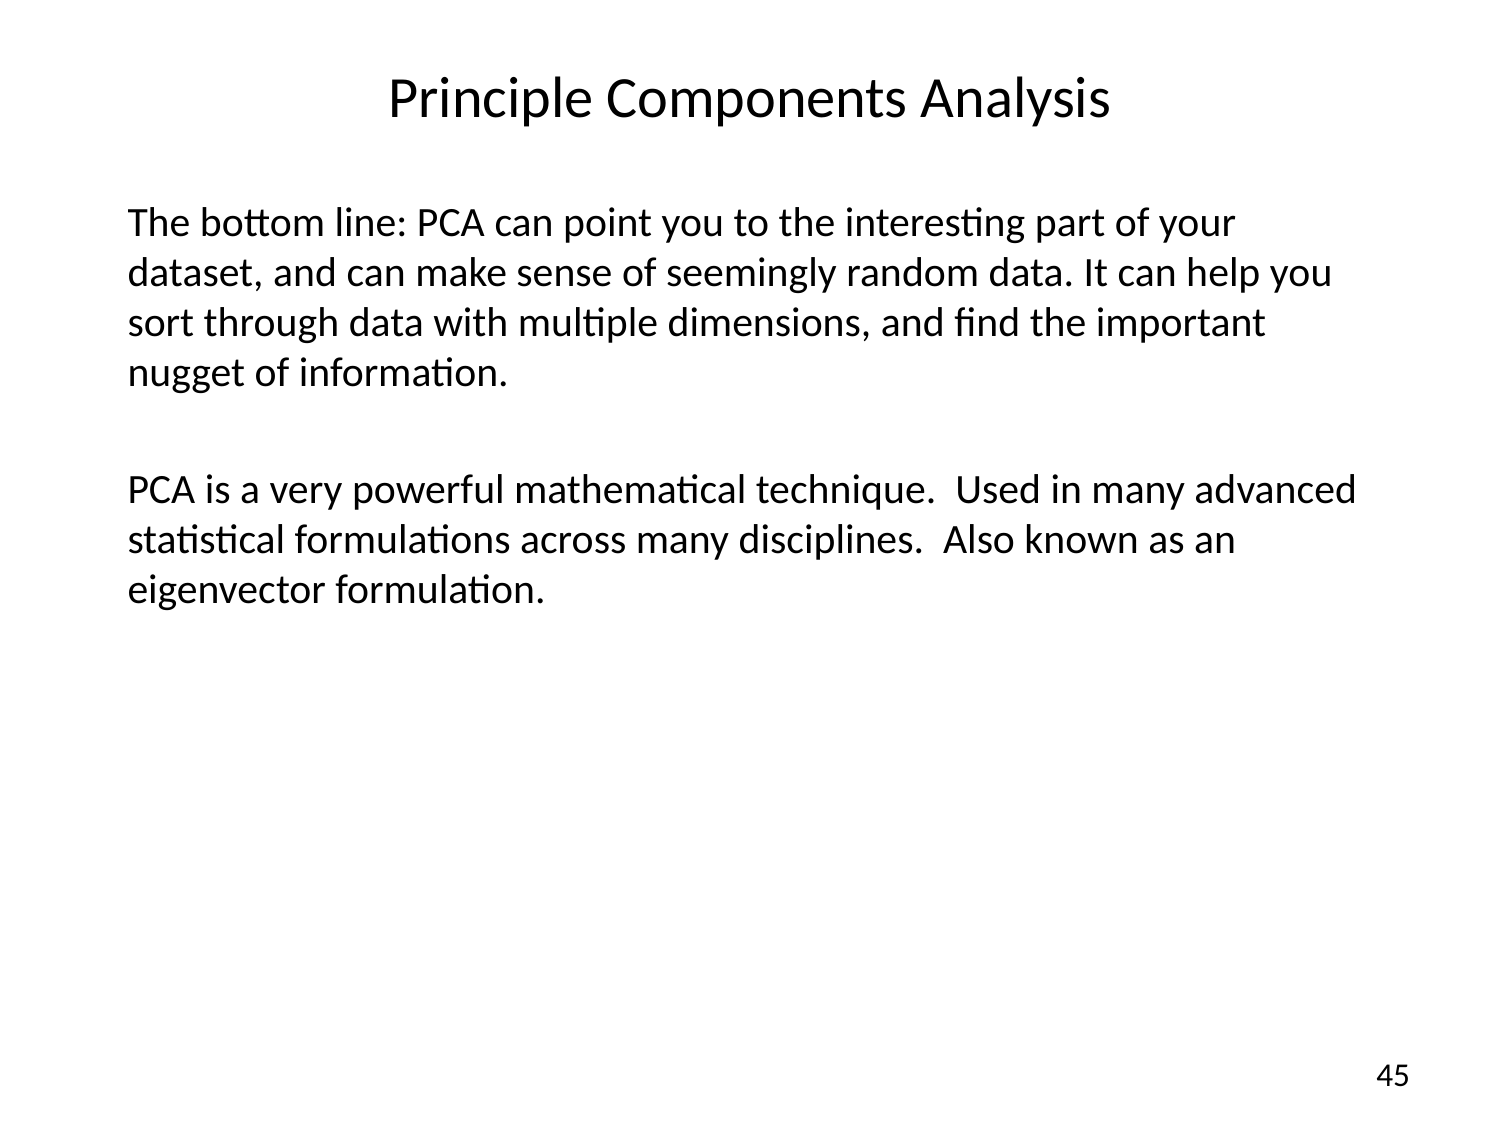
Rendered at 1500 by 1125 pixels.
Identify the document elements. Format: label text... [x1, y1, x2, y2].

title Principle Components Analysis [75, 0, 1425, 188]
slide_number 45 [1074, 1042, 1425, 1103]
list The bottom line: PCA can point you to the interesting part of your dataset, and can make sense of seemingly random data. It can help you sort through data with multiple dimensions, and find the important nugget of information. PCA is a very powerful mathematical technique. Used in many advanced statistical formulations across many disciplines. Also known as an eigenvector formulation. [112, 187, 1388, 1063]
